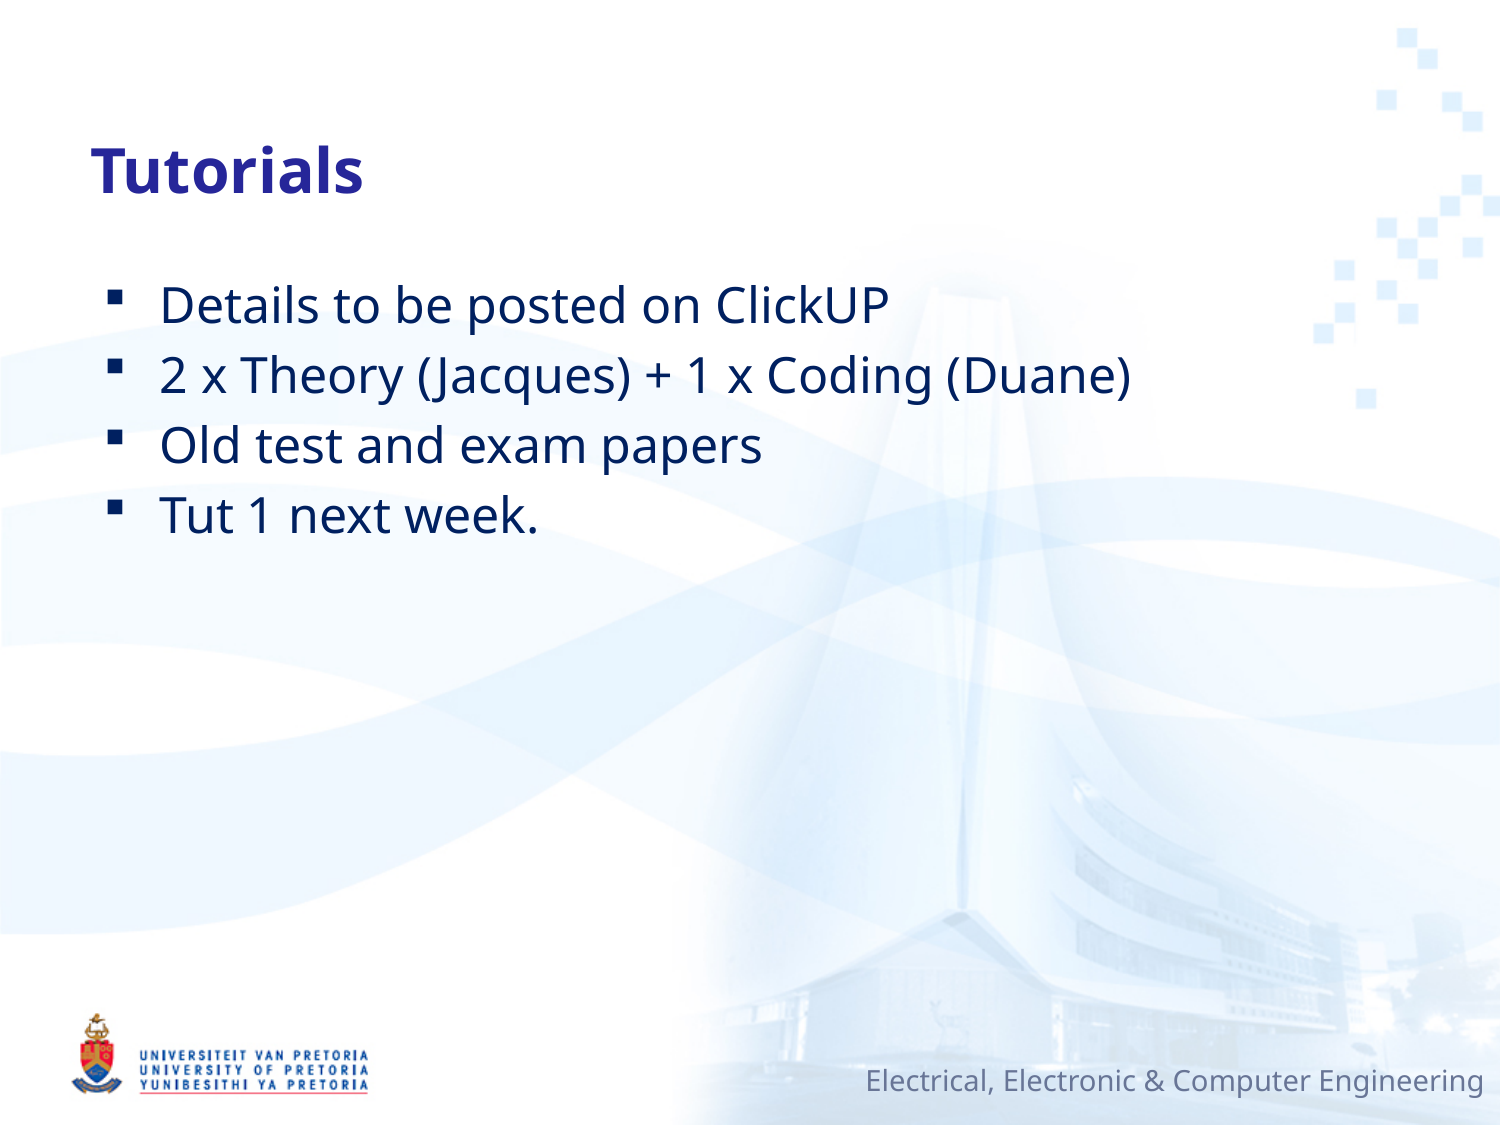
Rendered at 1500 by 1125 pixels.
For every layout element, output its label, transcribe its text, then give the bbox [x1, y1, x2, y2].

list Details to be posted on ClickUP 2 x Theory (Jacques) + 1 x Coding (Duane) Old test and exam papers Tut 1 next week. [88, 265, 1364, 941]
picture [0, 0, 1500, 1125]
title Tutorials [75, 75, 1350, 263]
